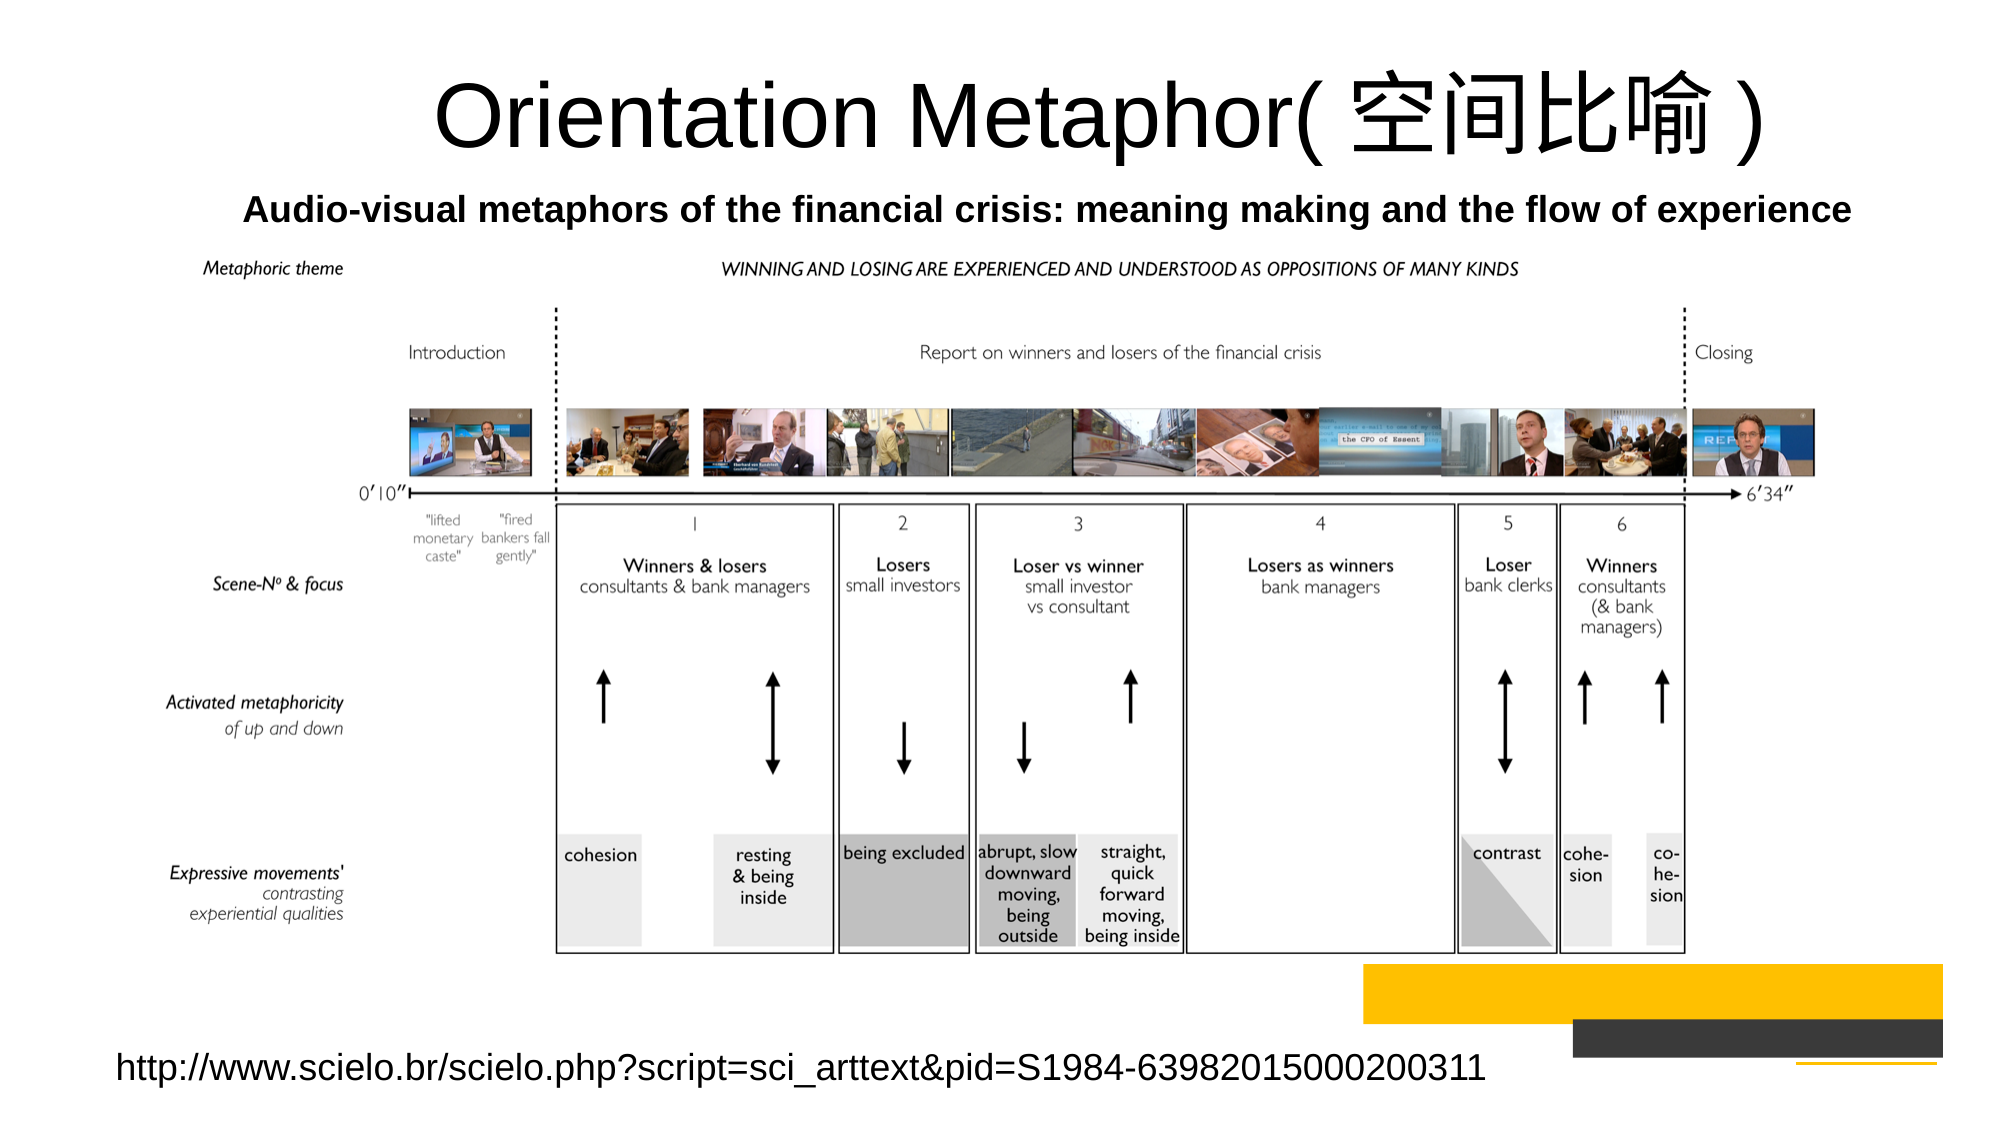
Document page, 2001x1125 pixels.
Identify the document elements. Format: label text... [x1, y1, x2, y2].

text_box Audio-visual metaphors of the financial crisis: meaning making and the flow of experience [227, 177, 1869, 238]
text_box http://www.scielo.br/scielo.php?script=sci_arttext&pid=S1984-63982015000200311 [100, 1036, 1503, 1096]
title Orientation Metaphor(空间比喻) [200, 34, 2000, 188]
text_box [1363, 963, 1944, 1064]
picture [161, 246, 1823, 963]
